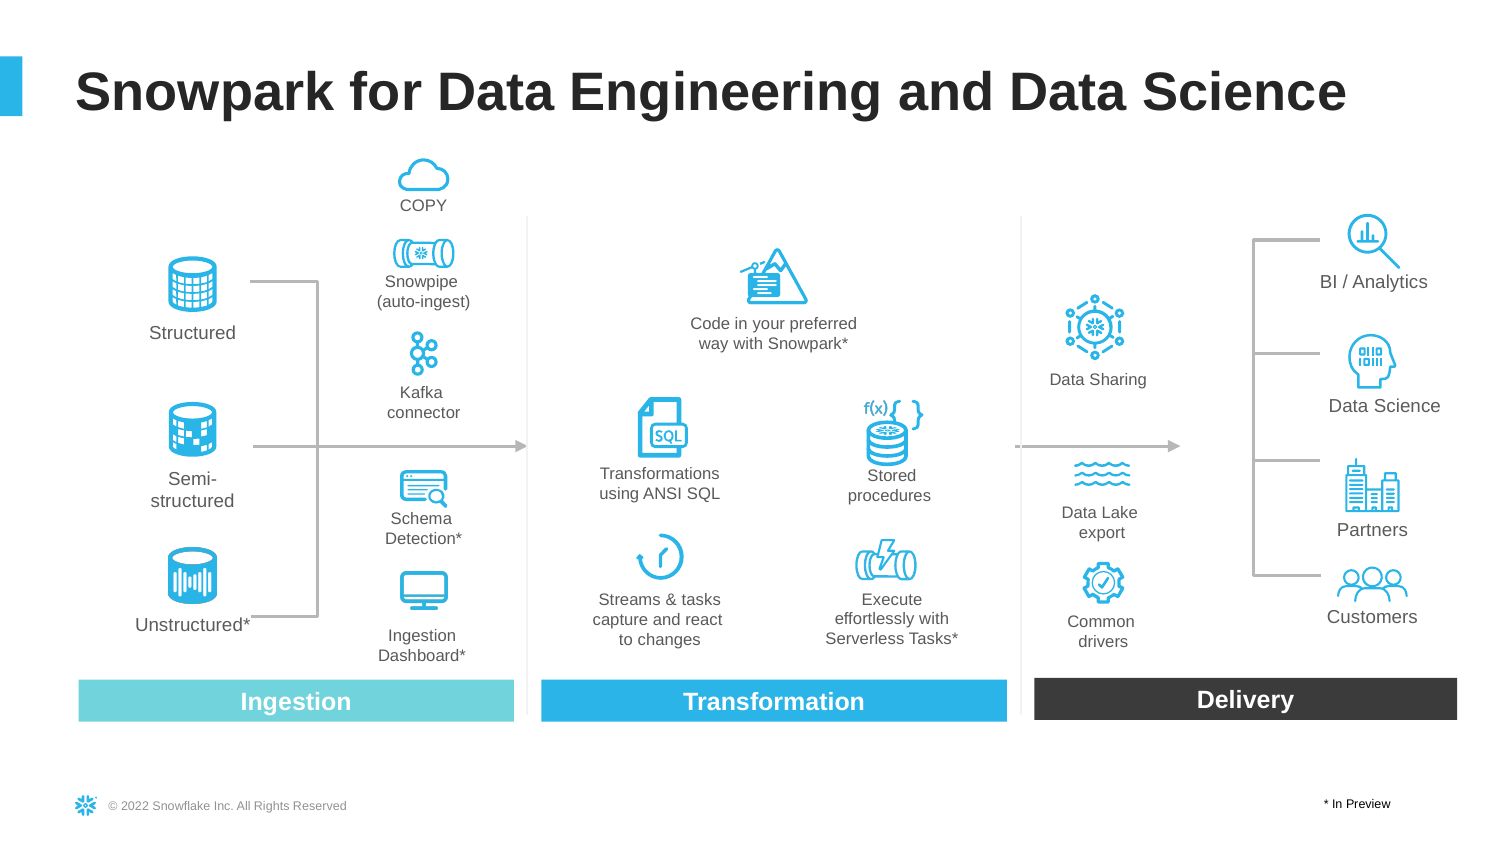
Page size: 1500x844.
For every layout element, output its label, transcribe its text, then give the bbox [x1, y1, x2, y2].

text_box * In Preview [1308, 788, 1415, 819]
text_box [78, 159, 528, 722]
title Snowpark for Data Engineering and Data Science [60, 37, 1430, 128]
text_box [526, 215, 1022, 722]
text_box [1020, 213, 1458, 721]
